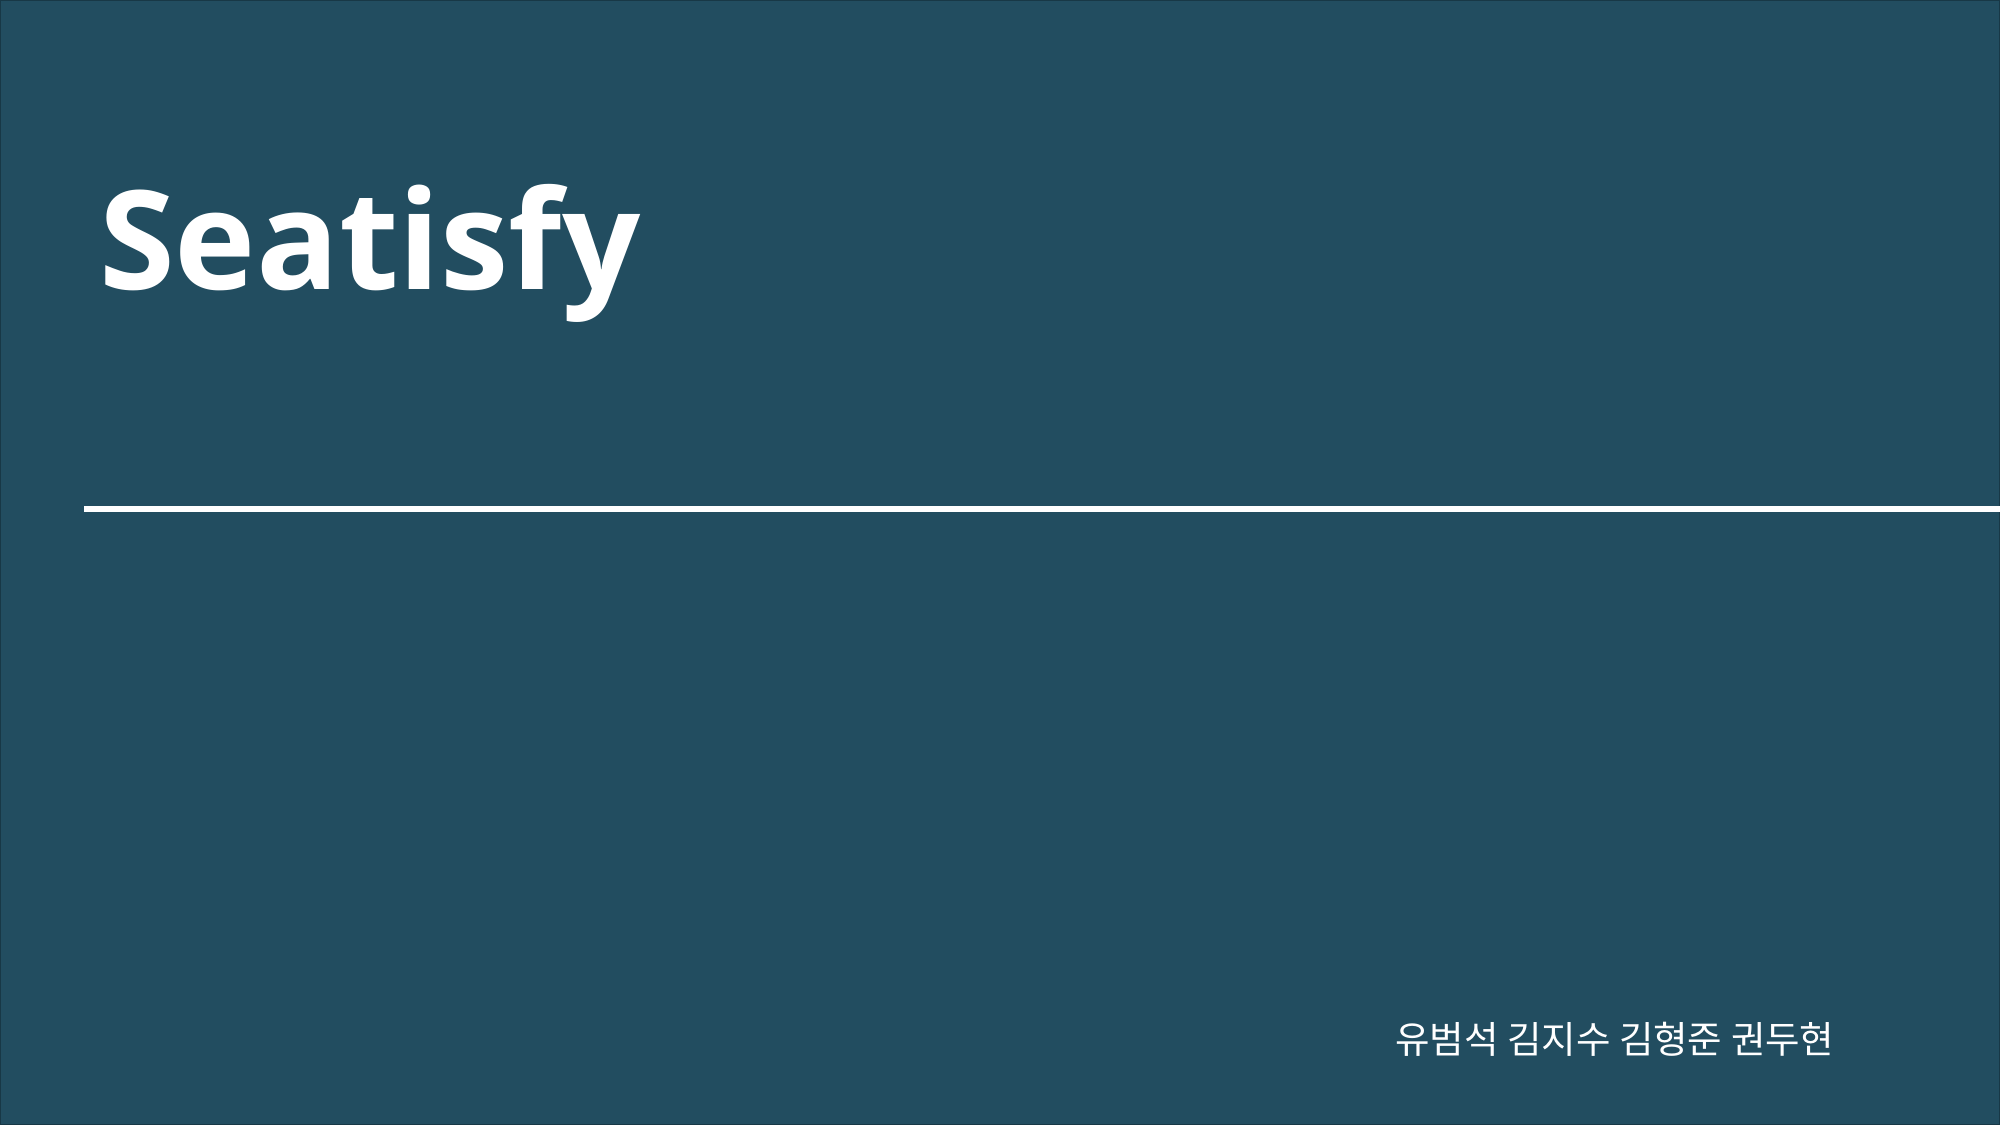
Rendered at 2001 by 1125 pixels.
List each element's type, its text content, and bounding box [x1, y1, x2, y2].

text_box 유범석 김지수 김형준 권두현 [1380, 1008, 2000, 1069]
text_box [0, 0, 2000, 1125]
text_box Seatisfy [84, 144, 1156, 325]
